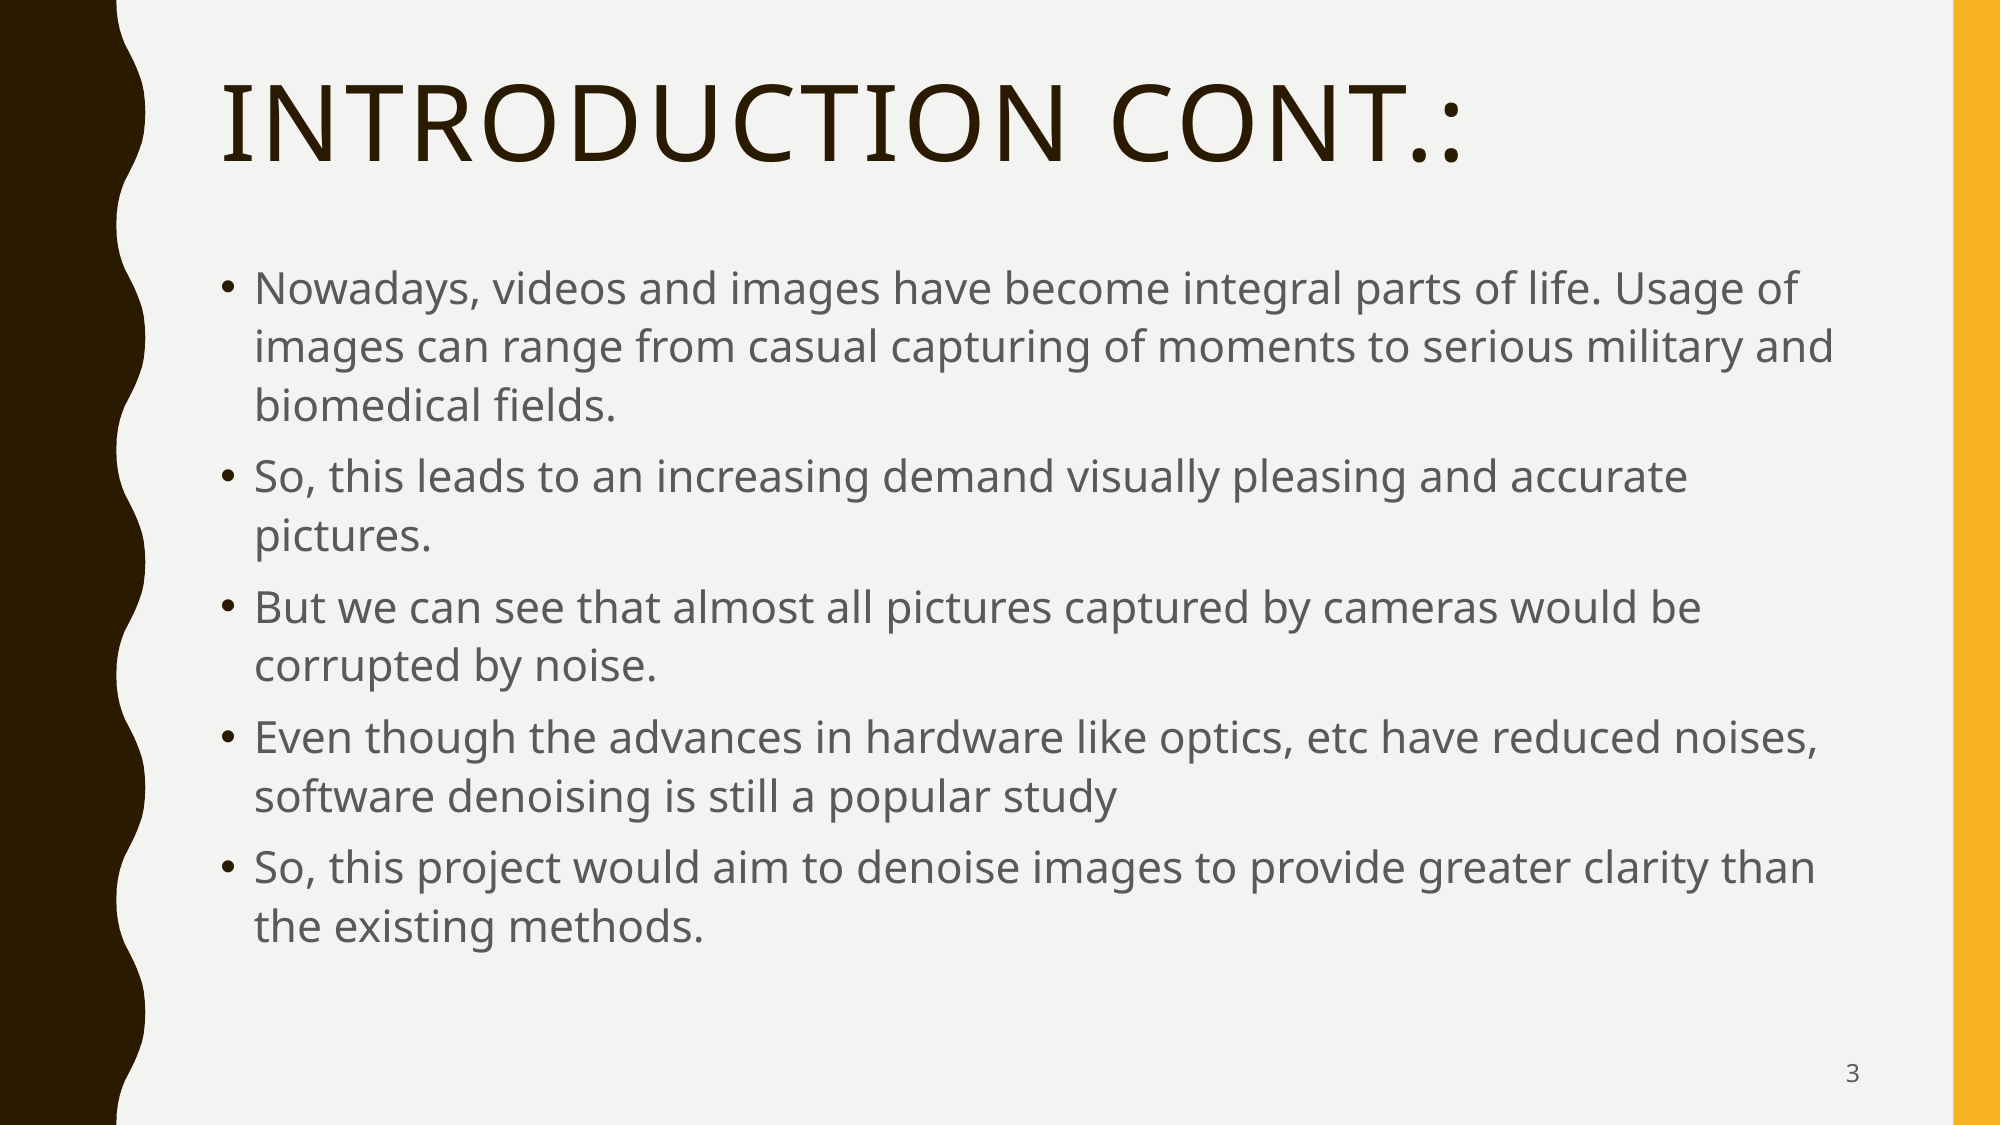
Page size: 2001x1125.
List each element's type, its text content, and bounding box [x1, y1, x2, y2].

title Introduction cont.: [205, 62, 1875, 246]
list Nowadays, videos and images have become integral parts of life. Usage of images can range from casual capturing of moments to serious military and biomedical fields. So, this leads to an increasing demand visually pleasing and accurate pictures. But we can see that almost all pictures captured by cameras would be corrupted by noise. Even though the advances in hardware like optics, etc have reduced noises, software denoising is still a popular study So, this project would aim to denoise images to provide greater clarity than the existing methods. [205, 246, 1875, 965]
slide_number 3 [1412, 1045, 1875, 1103]
